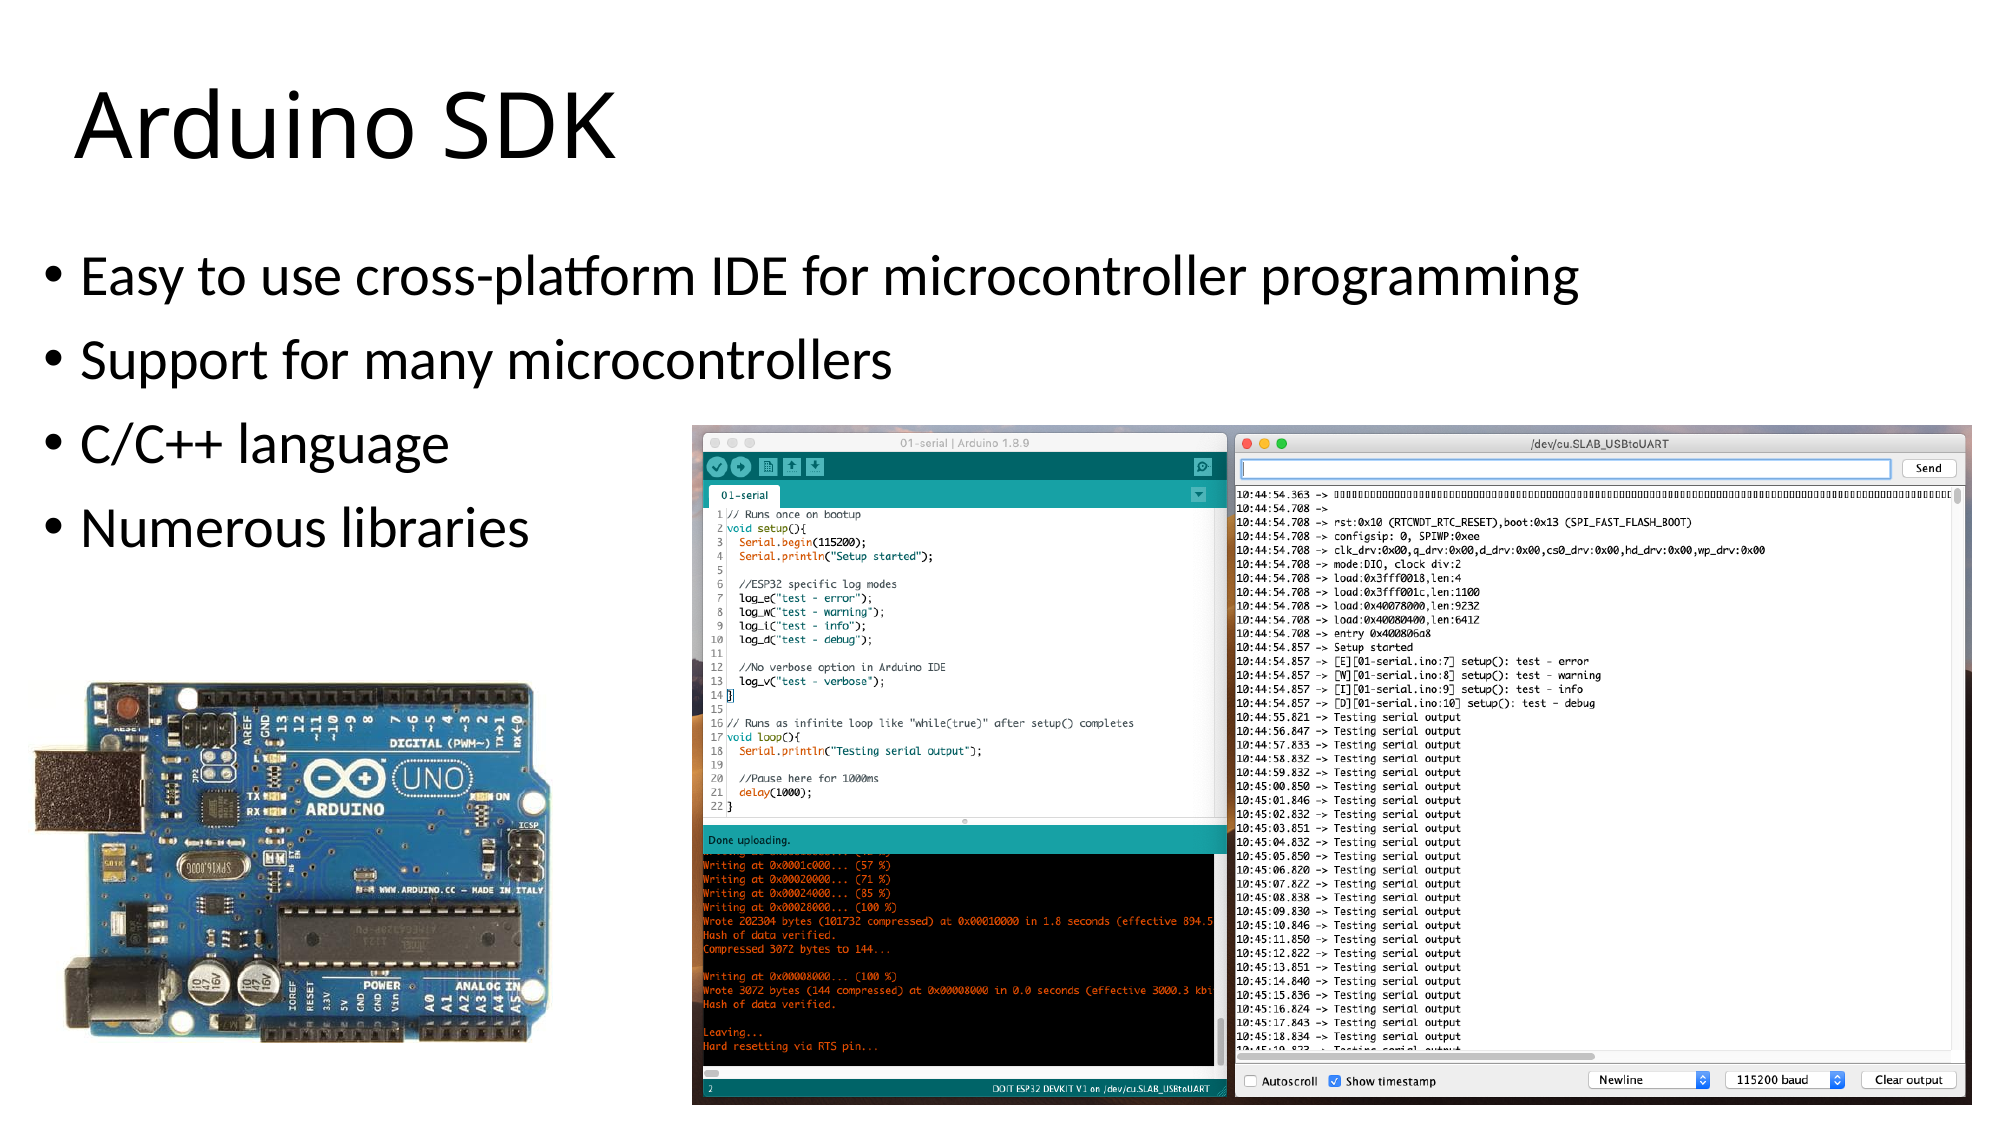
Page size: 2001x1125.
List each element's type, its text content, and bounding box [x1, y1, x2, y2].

list Easy to use cross-platform IDE for microcontroller programming Support for many microcontrollers C/C++ language Numerous libraries [28, 237, 1754, 952]
title Arduino SDK [59, 20, 1785, 238]
picture [28, 680, 554, 1043]
picture [692, 425, 1972, 1105]
